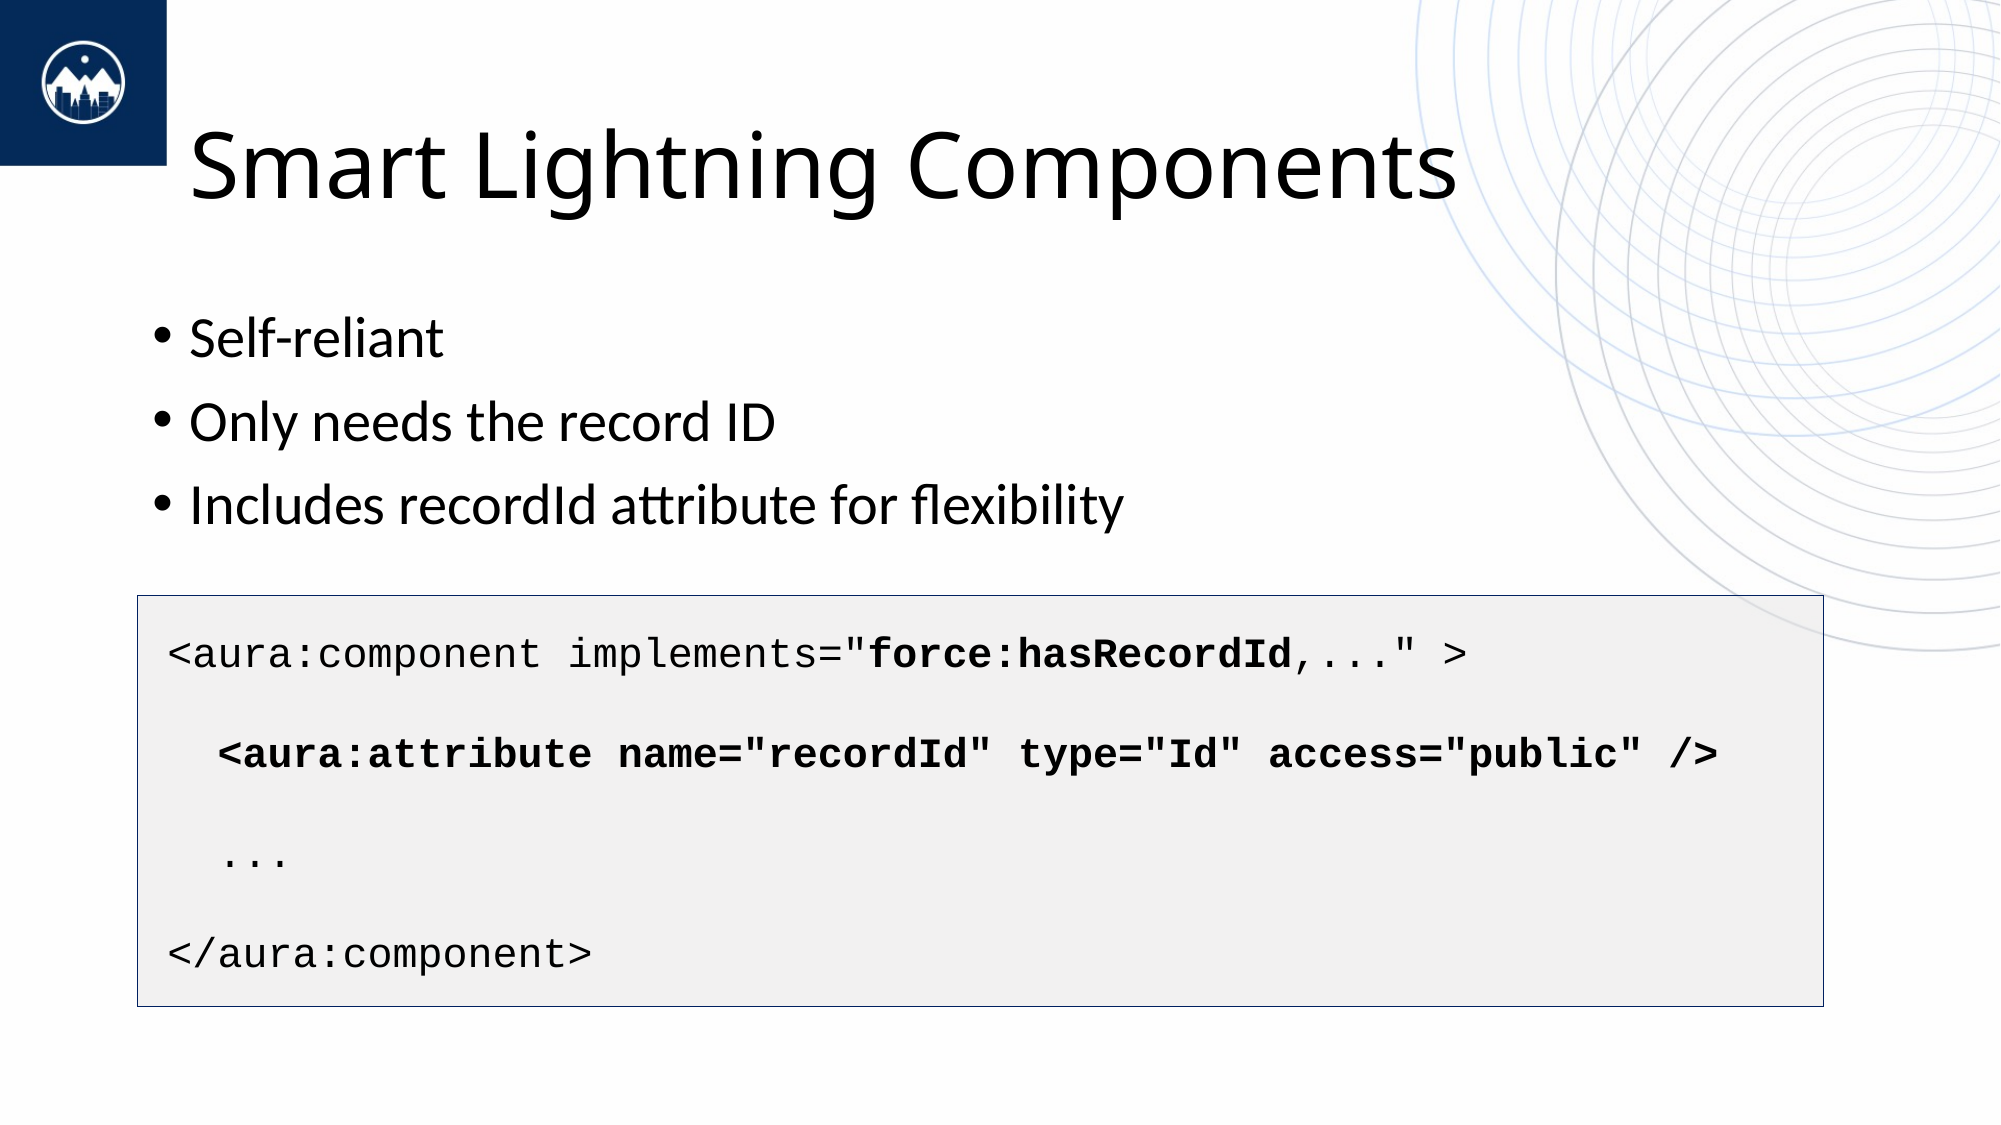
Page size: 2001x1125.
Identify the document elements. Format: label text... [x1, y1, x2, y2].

text_box <aura:component implements="force:hasRecordId,..." > <aura:attribute name="recordId" type="Id" access="public" /> ... </aura:component> [137, 595, 1824, 1007]
list Self-reliant Only needs the record ID Includes recordId attribute for flexibility [137, 299, 1863, 574]
title Smart Lightning Components [174, 59, 1825, 278]
